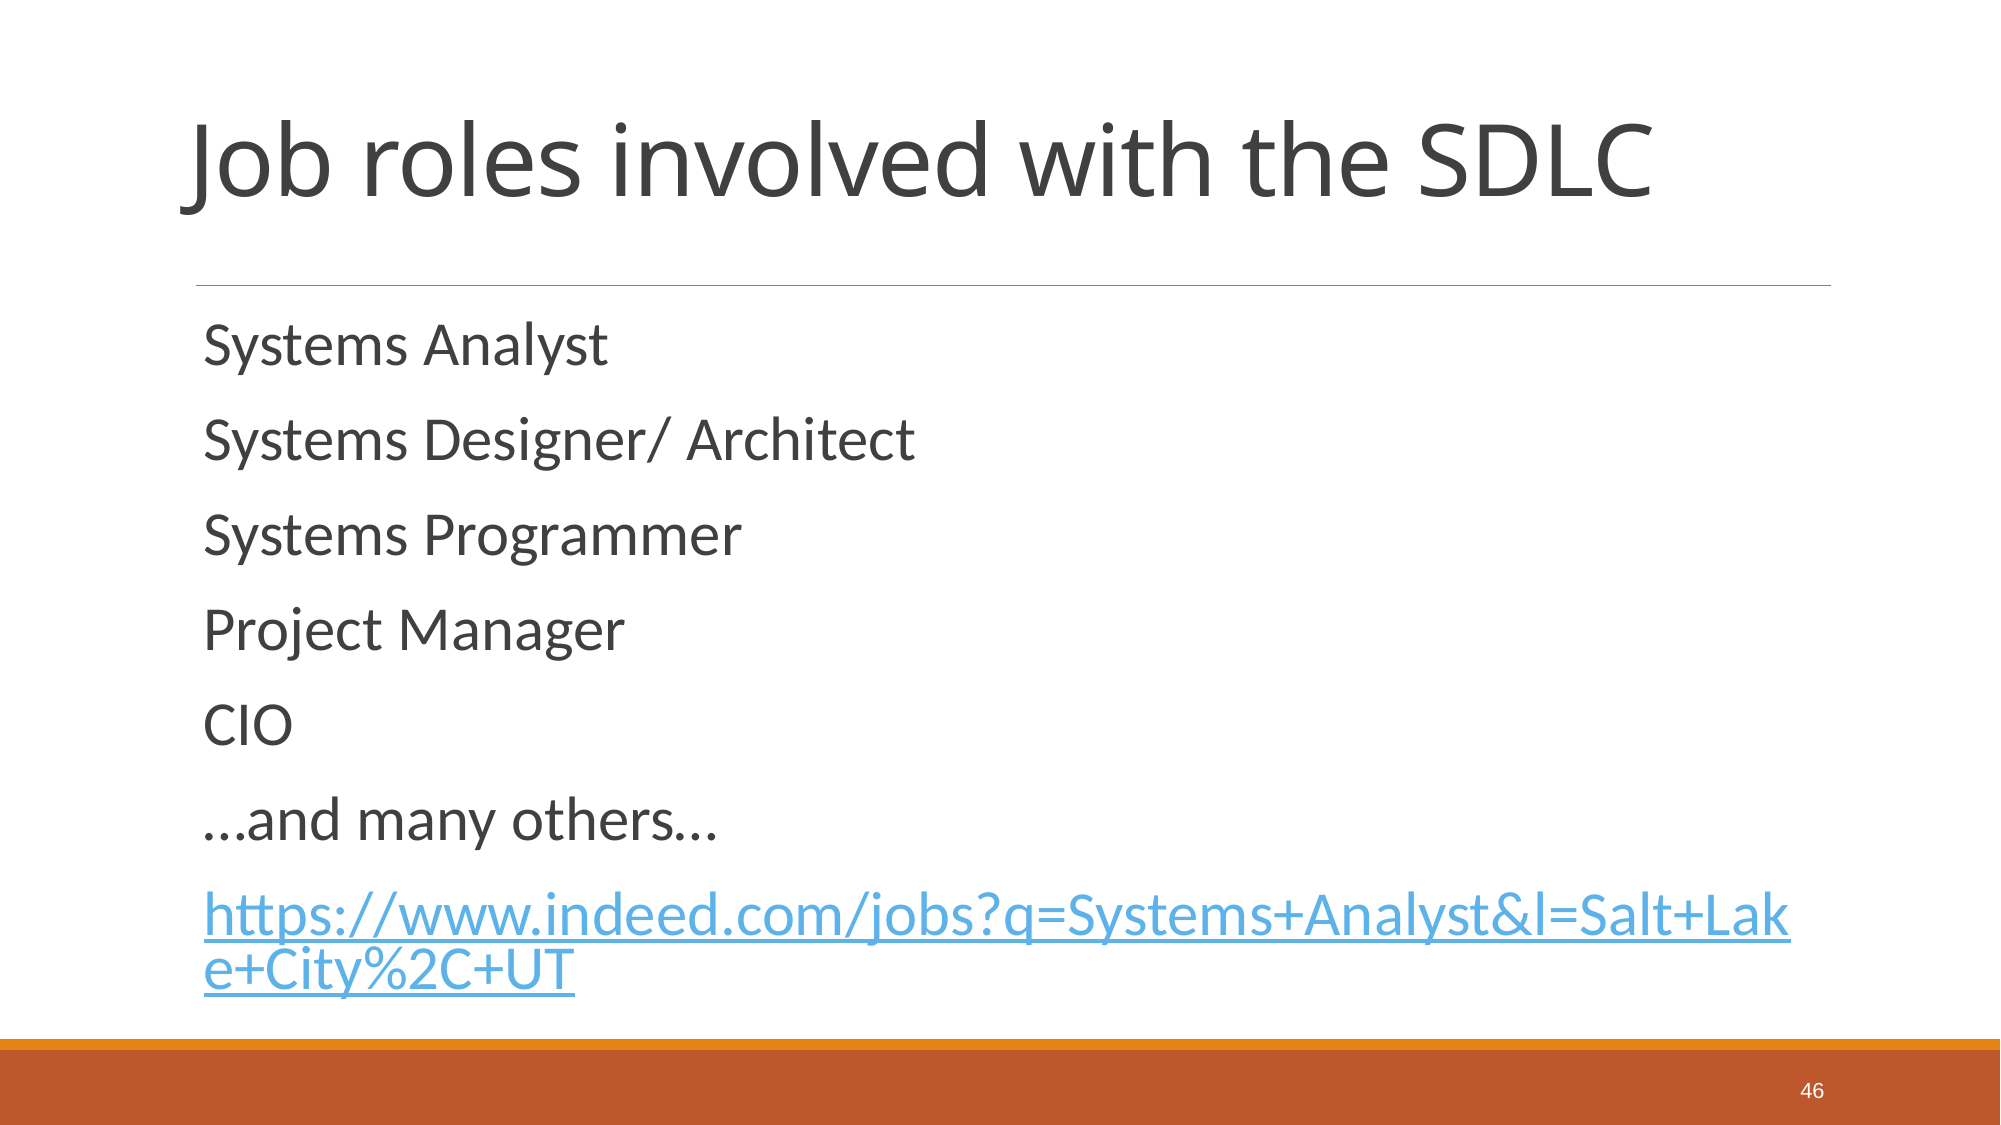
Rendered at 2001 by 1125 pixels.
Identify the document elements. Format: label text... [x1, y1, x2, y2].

list Systems Analyst Systems Designer/ Architect Systems Programmer Project Manager CIO …and many others… https://www.indeed.com/jobs?q=Systems+Analyst&l=Salt+Lake+City%2C+UT [180, 302, 1830, 963]
slide_number 46 [1624, 1059, 1840, 1120]
title Job roles involved with the SDLC [180, 47, 1830, 285]
